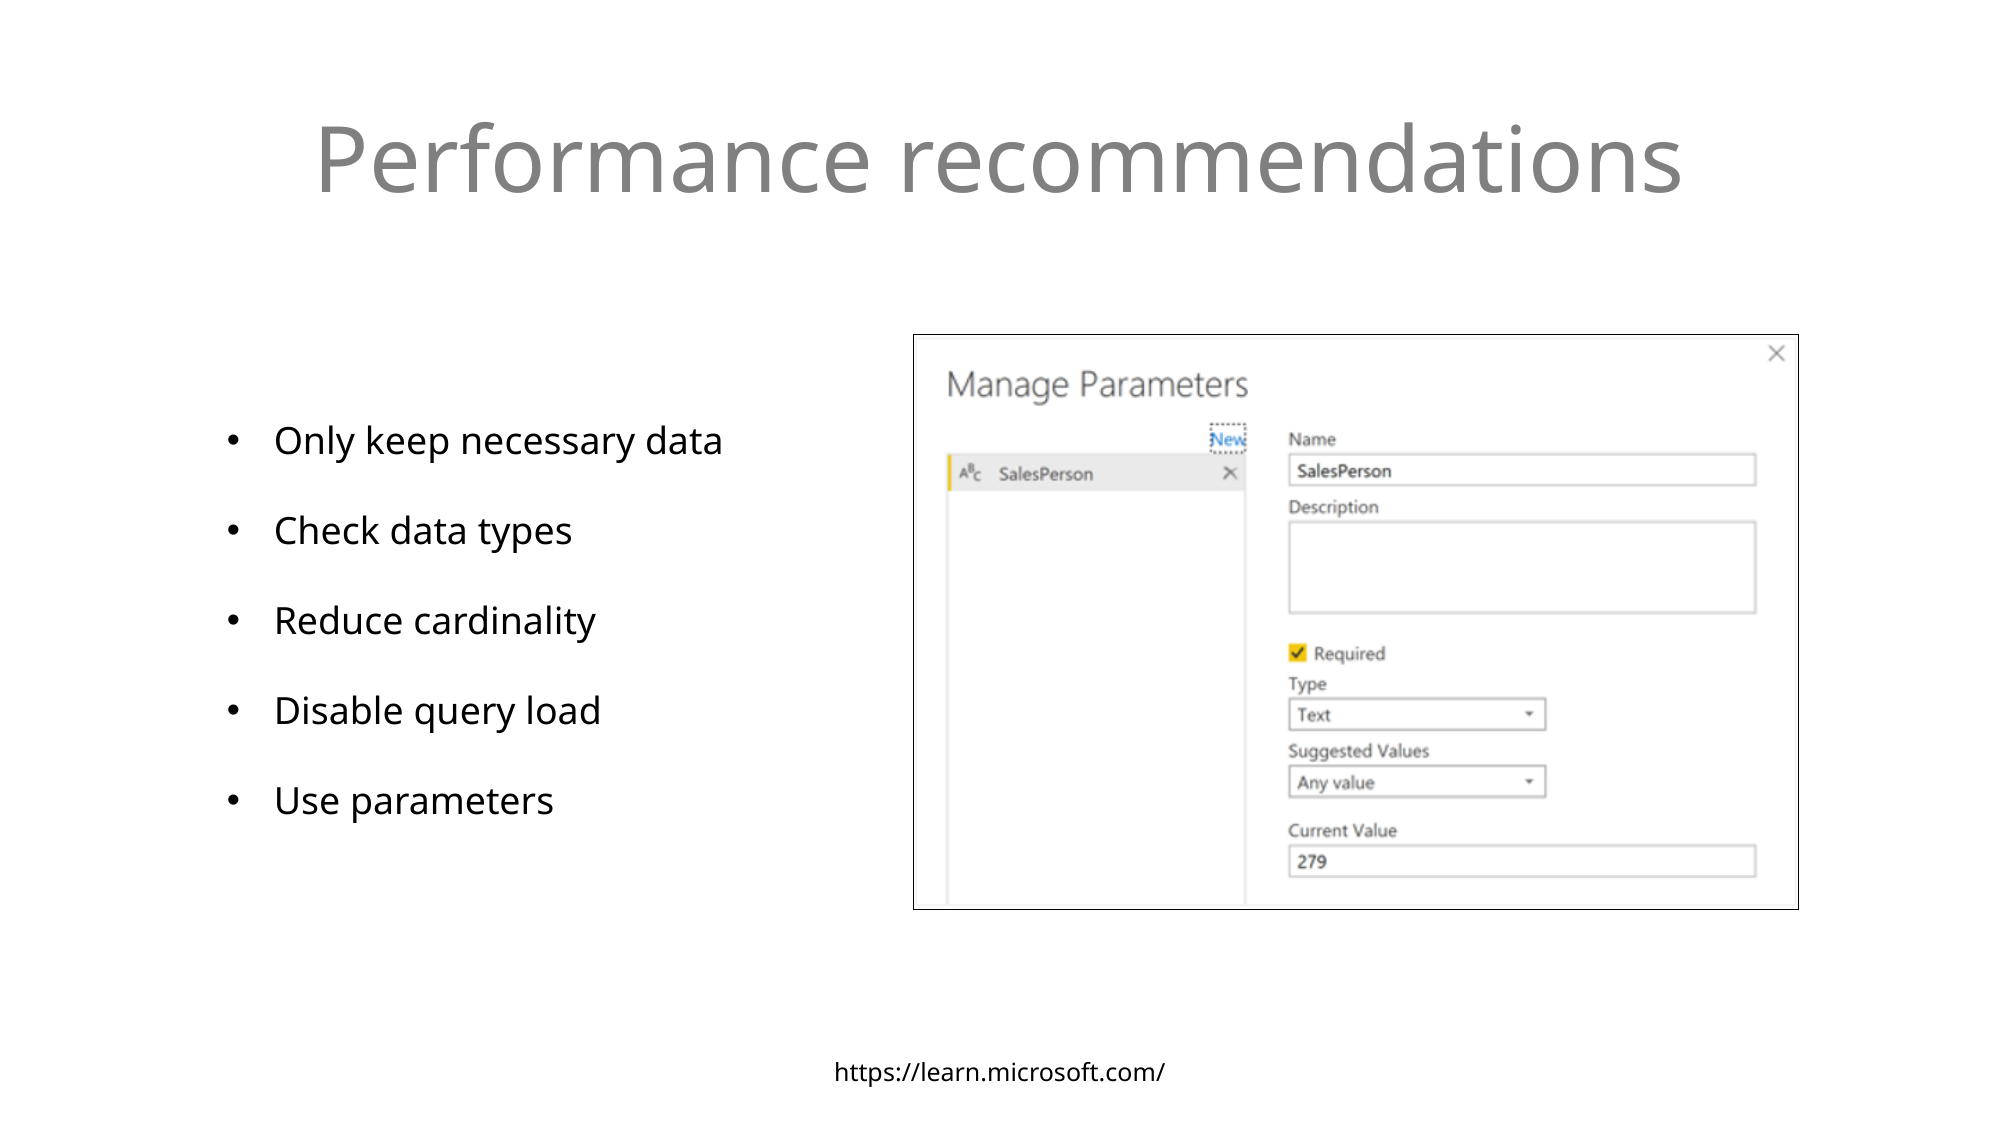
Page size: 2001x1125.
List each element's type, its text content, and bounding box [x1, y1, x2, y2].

text_box Only keep necessary data Check data types Reduce cardinality Disable query load Use parameters [212, 409, 759, 830]
picture [913, 334, 1799, 910]
text_box https://learn.microsoft.com/ [500, 1049, 1500, 1095]
title Performance recommendations [98, 54, 1902, 272]
